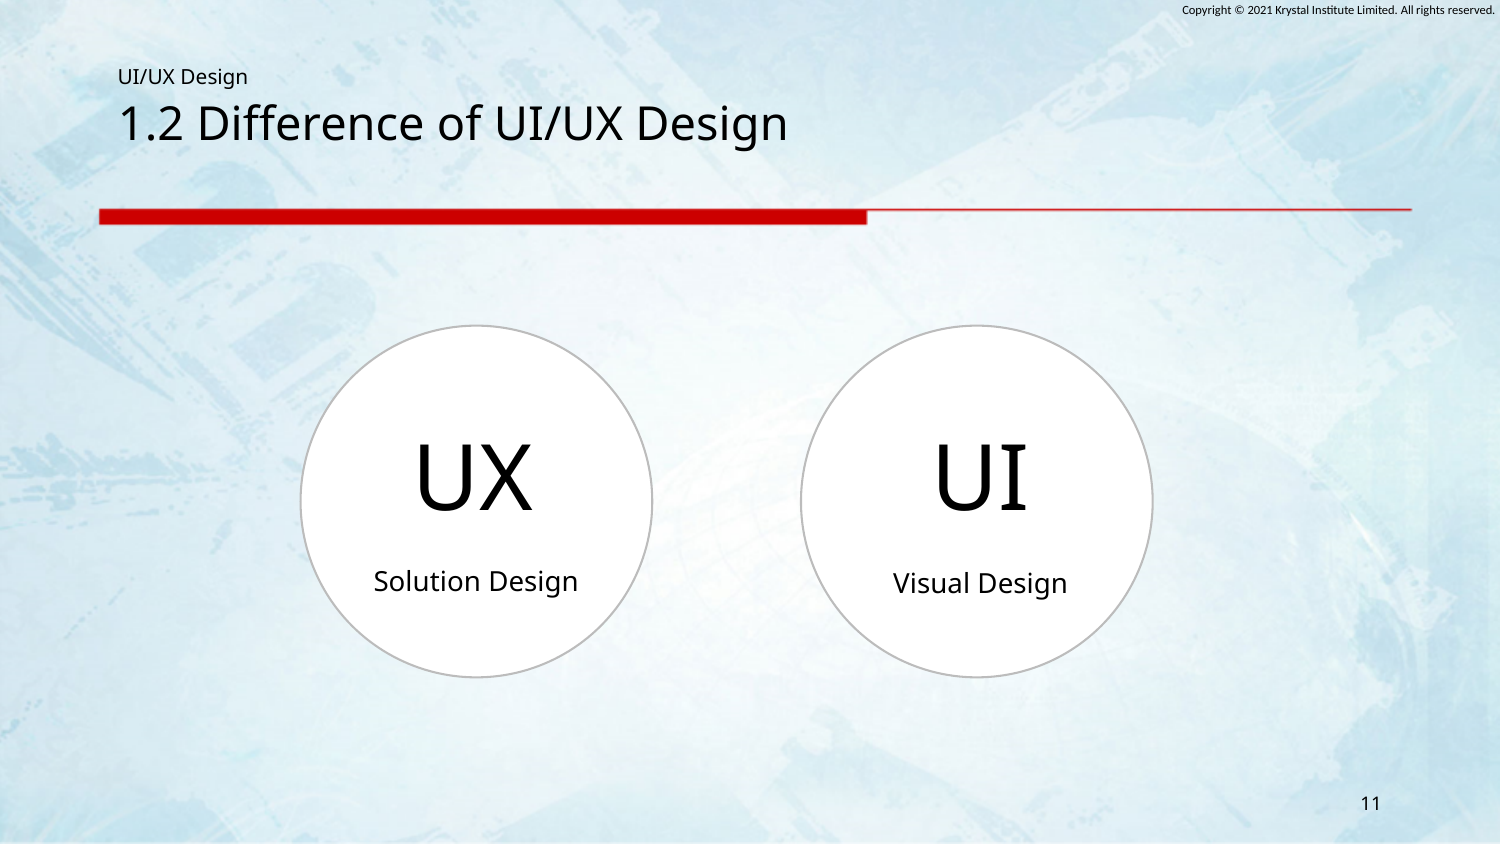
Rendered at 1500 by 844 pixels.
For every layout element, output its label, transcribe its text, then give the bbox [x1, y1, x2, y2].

slide_number 11 [1059, 782, 1397, 827]
title 1.2 Difference of UI/UX Design [102, 94, 1397, 157]
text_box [300, 325, 1153, 678]
picture [0, 0, 1500, 844]
